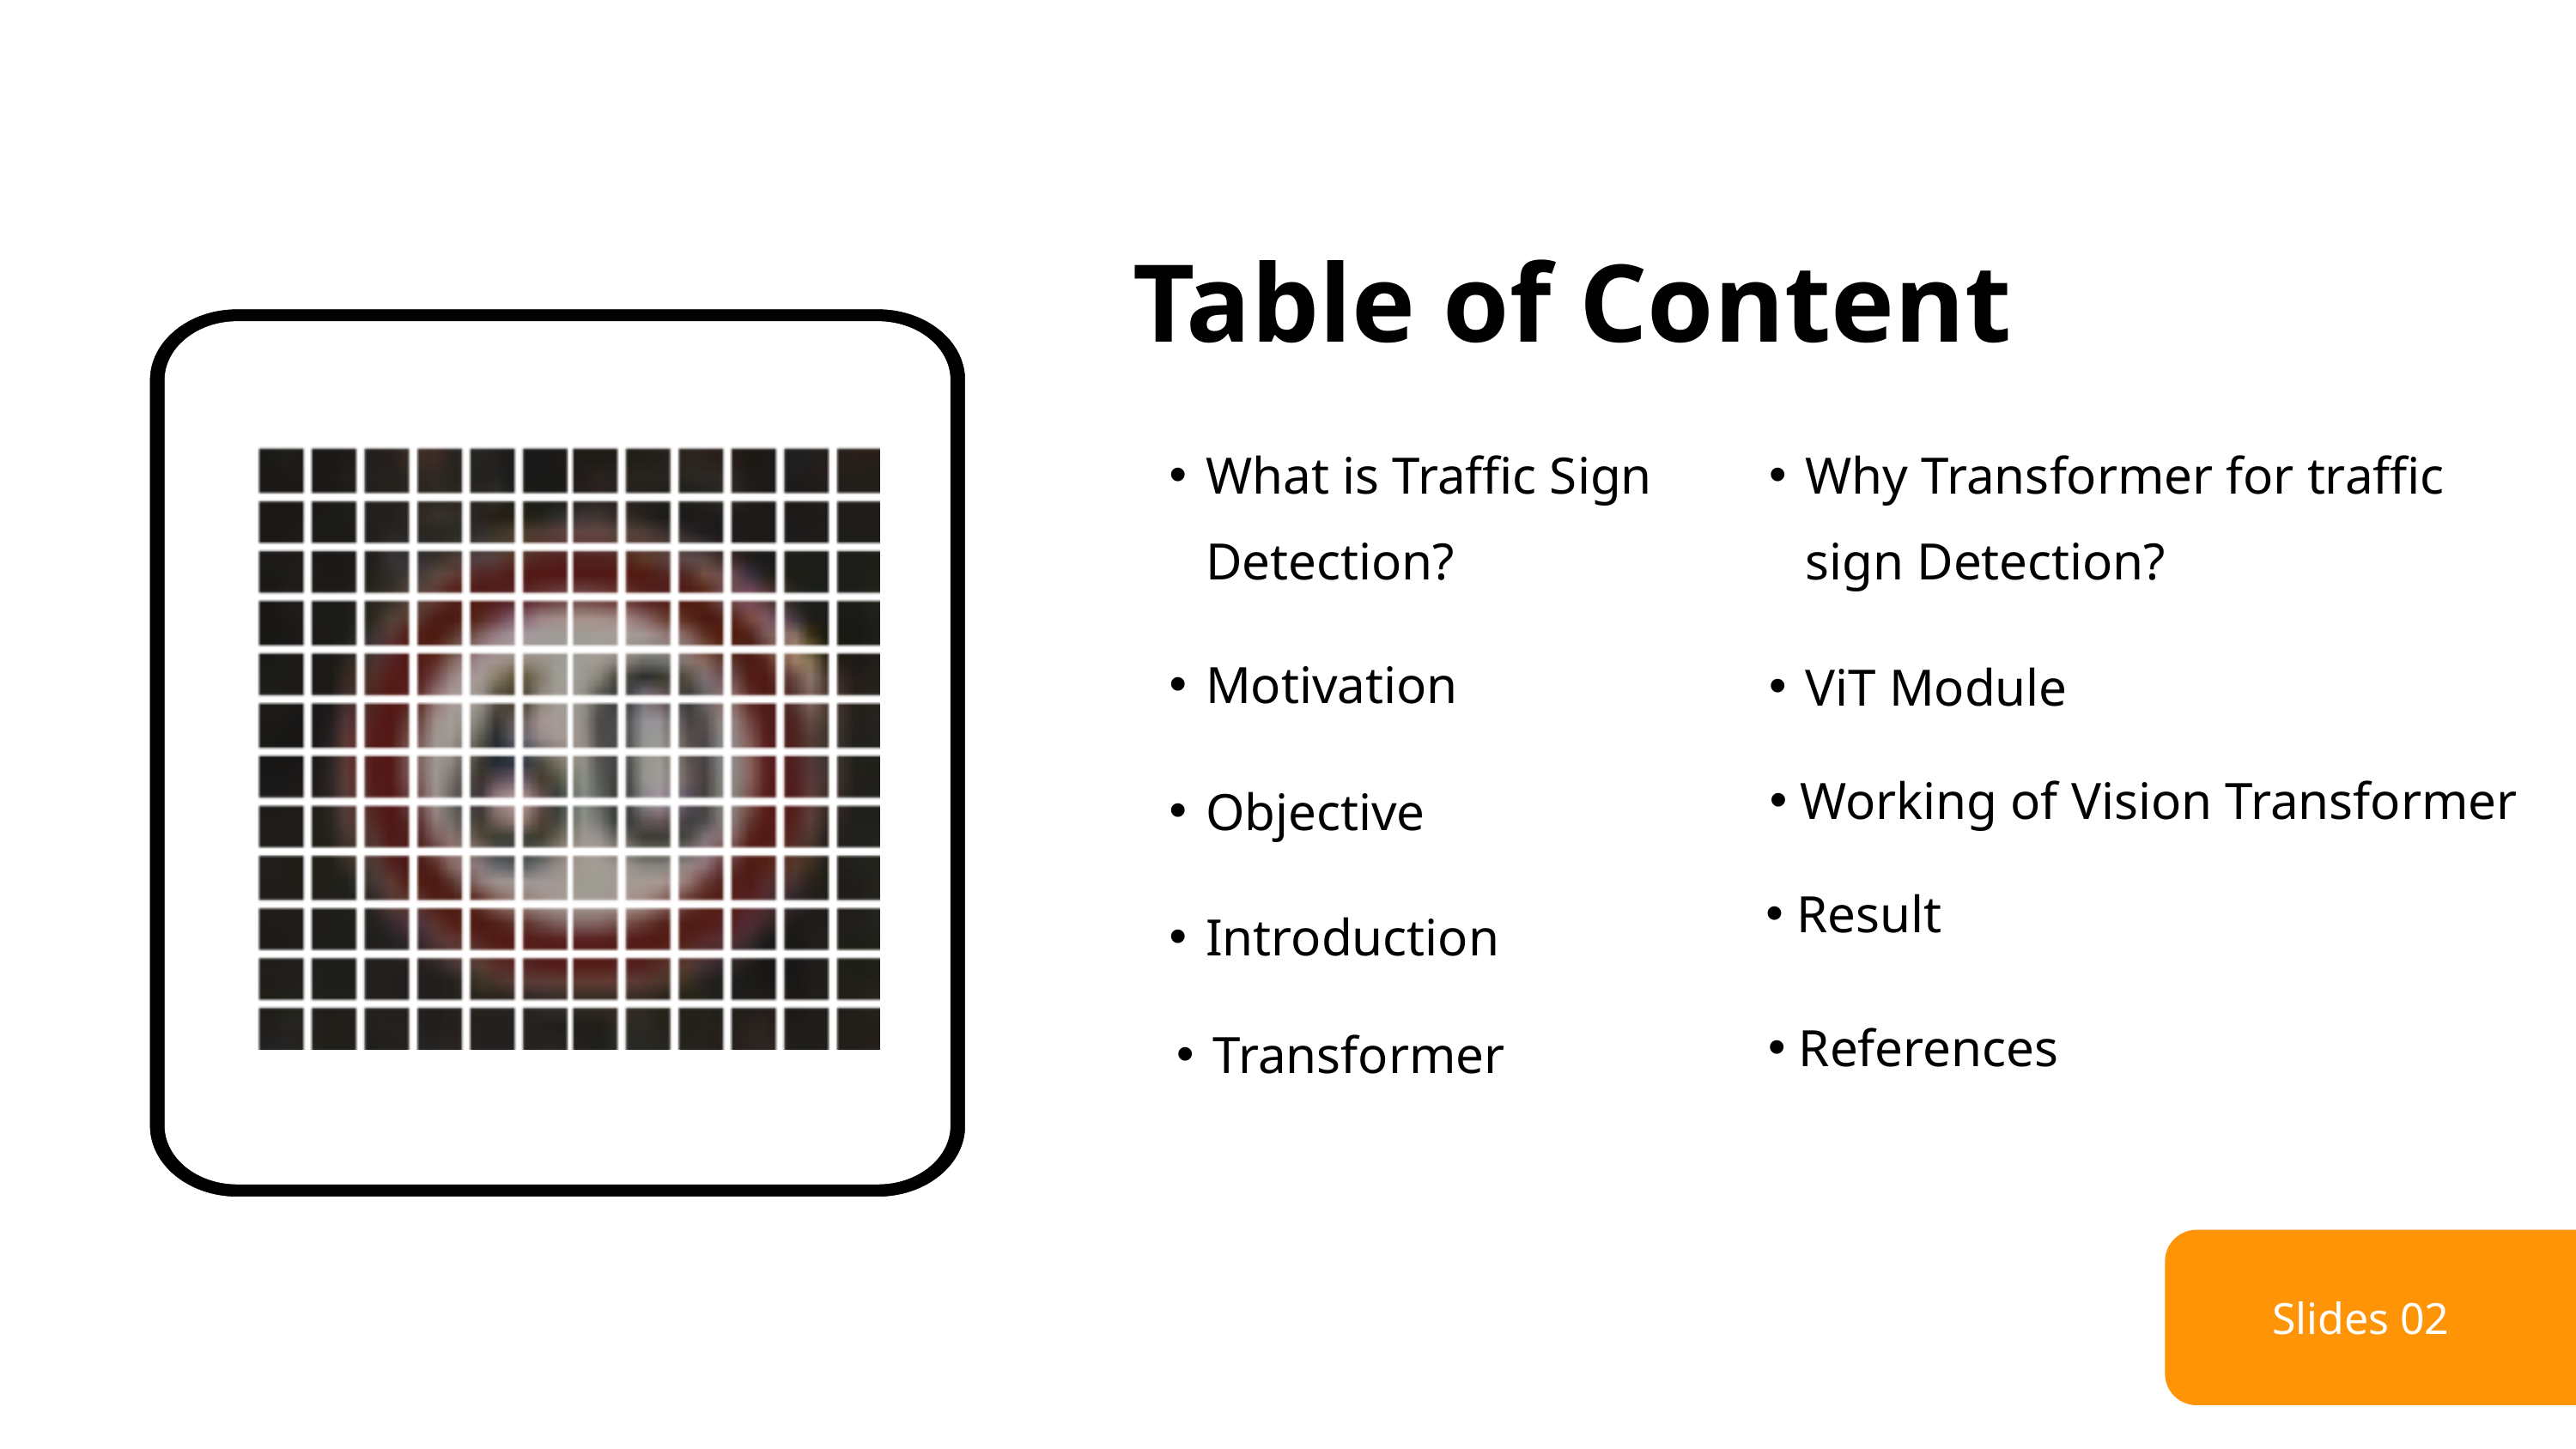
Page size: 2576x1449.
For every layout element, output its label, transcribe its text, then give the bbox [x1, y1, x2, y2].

text_box Why Transformer for traffic sign Detection? [1732, 418, 2485, 676]
text_box Introduction [1133, 880, 1713, 966]
text_box [149, 309, 965, 1197]
text_box Objective [1133, 754, 1713, 840]
text_box Motivation [1133, 627, 1713, 754]
text_box What is Traffic Sign Detection? [1133, 418, 1713, 591]
text_box References [1768, 1016, 2348, 1077]
text_box Table of Content [1133, 203, 2095, 364]
picture [255, 443, 881, 1050]
text_box Transformer [1139, 997, 1720, 1084]
text_box ViT Module [1732, 676, 2312, 716]
text_box Result [1765, 882, 2503, 943]
text_box Working of Vision Transformer [1769, 769, 2557, 890]
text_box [2165, 1229, 2576, 1406]
